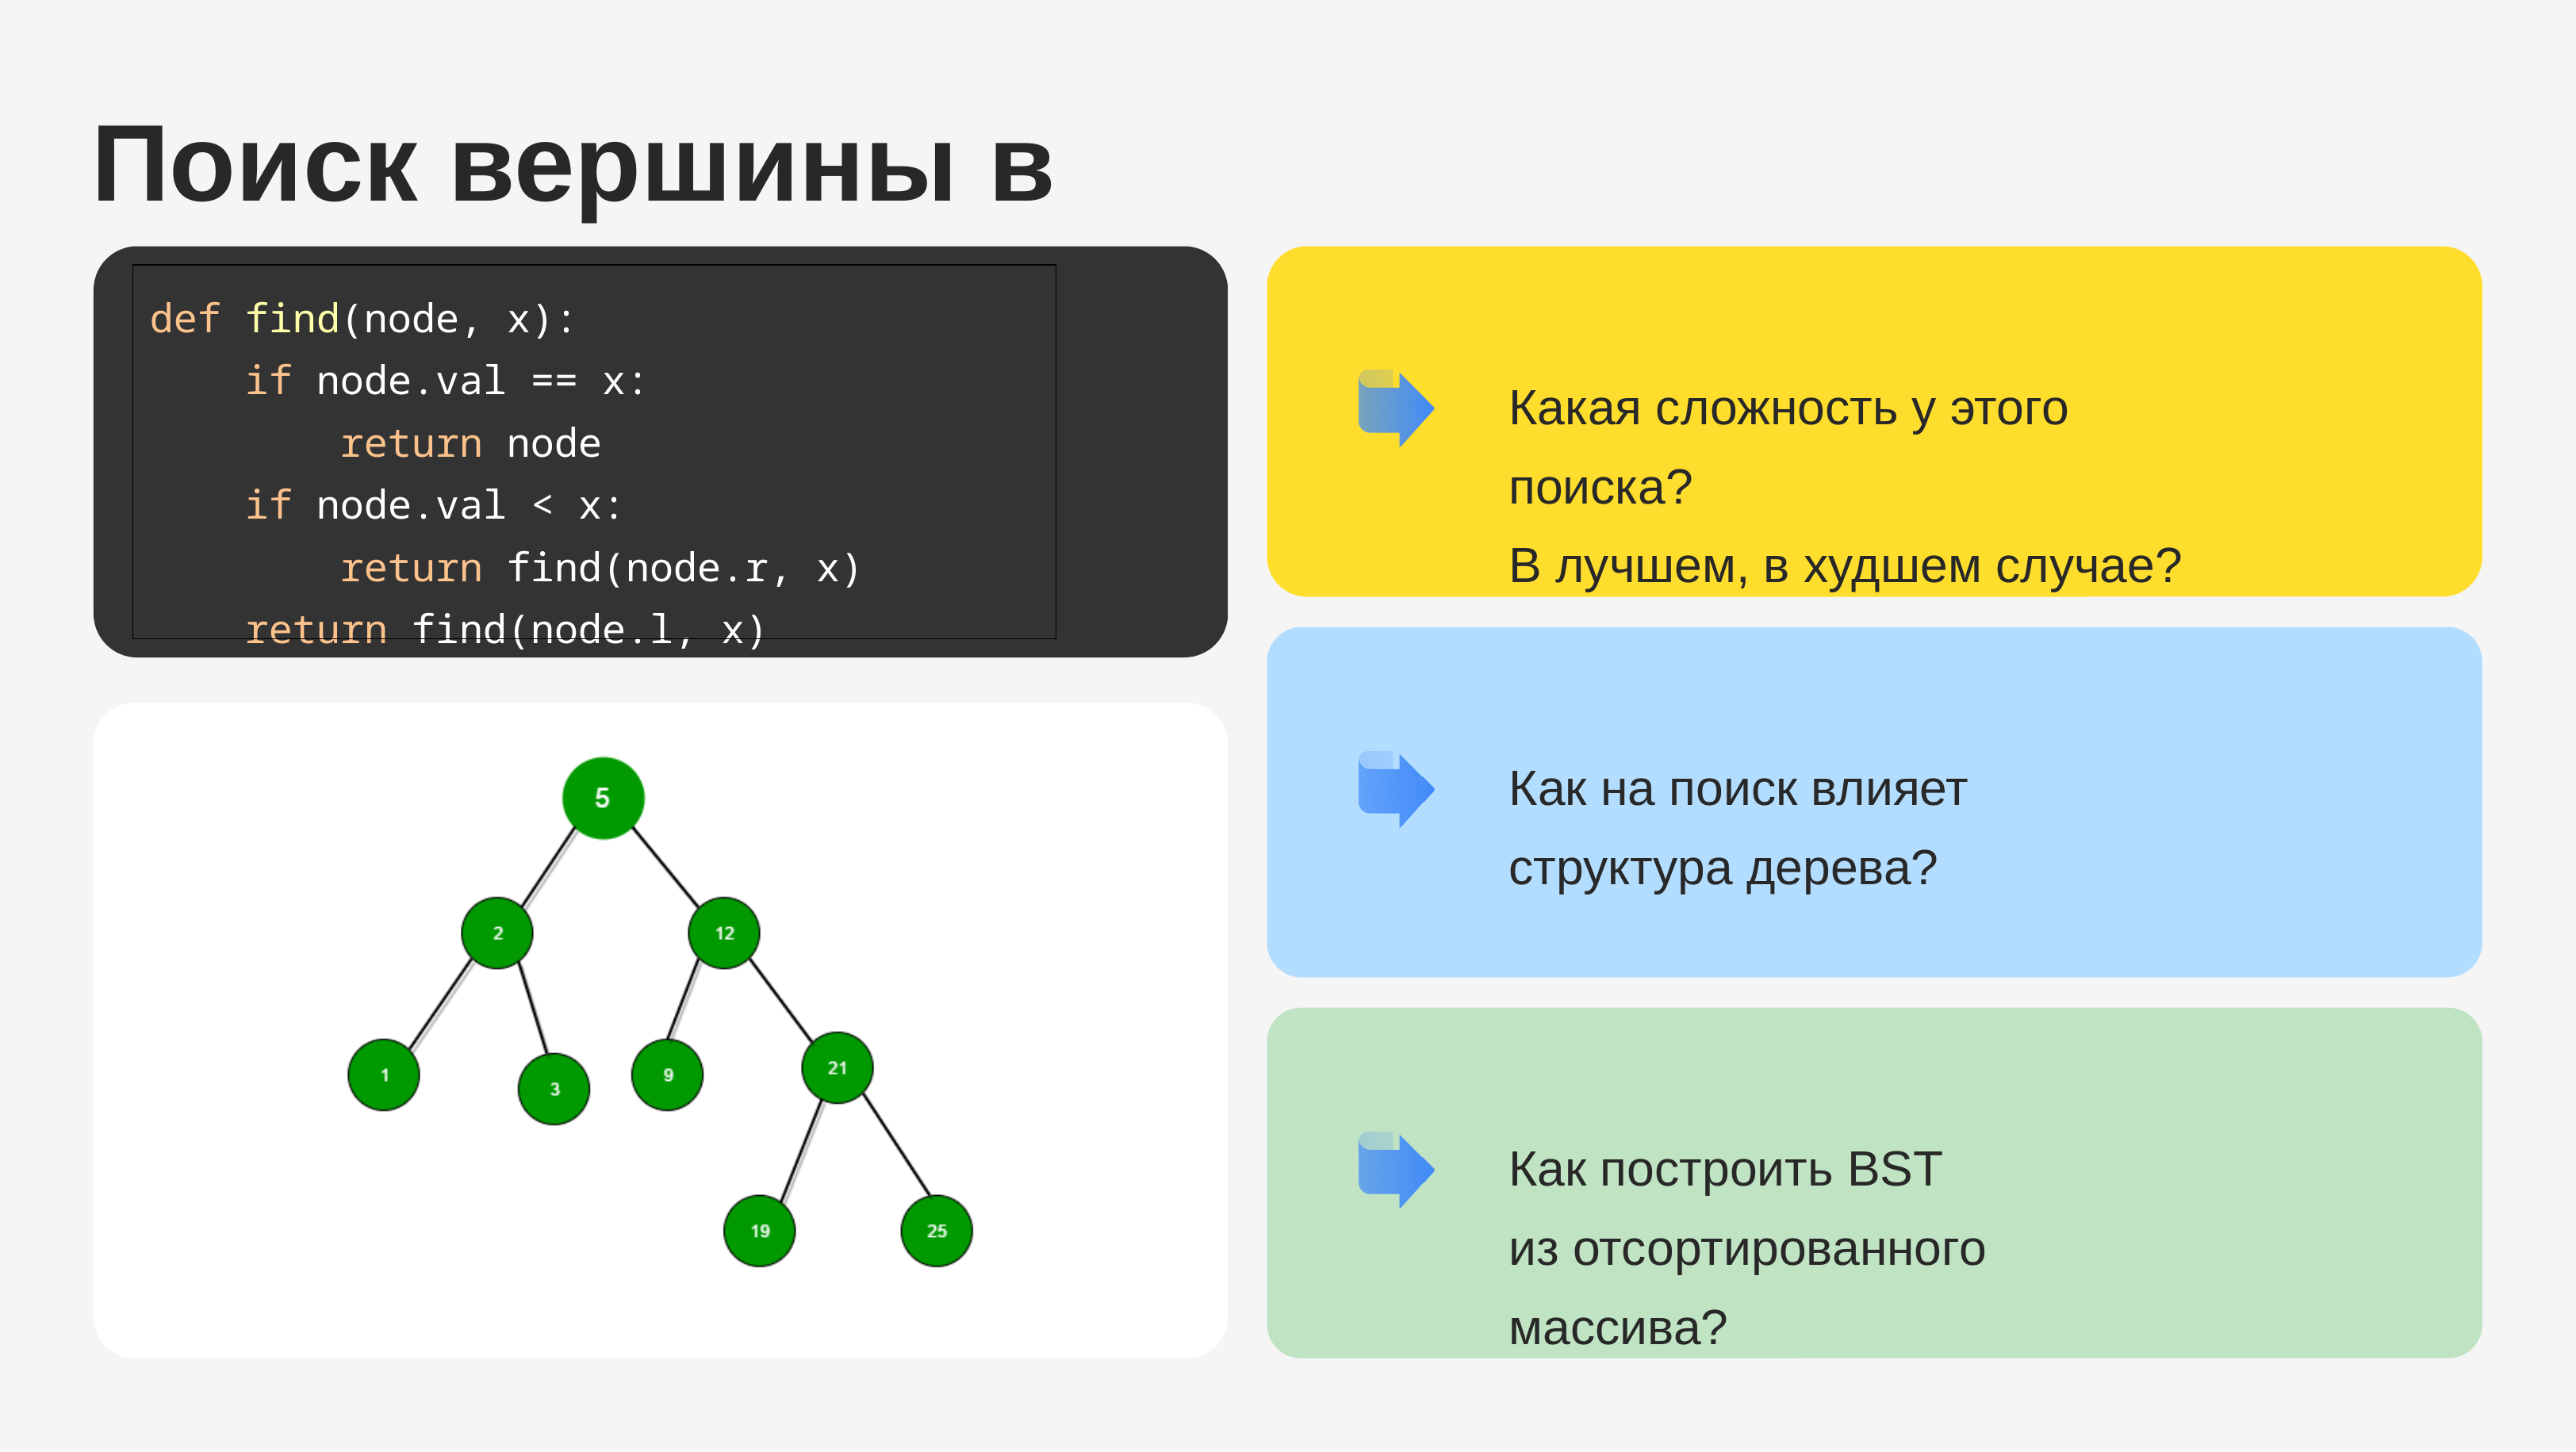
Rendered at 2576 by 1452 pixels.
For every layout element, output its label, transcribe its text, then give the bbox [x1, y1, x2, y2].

text_box Как построить BST из отсортированного массива? [1508, 1111, 2180, 1360]
text_box [1267, 1007, 2482, 1358]
picture [1358, 1132, 1435, 1209]
picture [1358, 370, 1435, 448]
text_box [1267, 246, 2482, 597]
picture [320, 726, 1002, 1296]
text_box Как на поиск влияет структура дерева? [1508, 730, 2060, 901]
table_header def find(node, x): if node.val == x: return node if node.val < x: return find(node.r, x) return find(node.l, x) [133, 266, 1056, 638]
text_box [93, 703, 1229, 1358]
text_box [1267, 626, 2482, 978]
picture [1358, 750, 1435, 829]
text_box Поиск вершины в BST [91, 72, 1248, 374]
text_box Какая сложность у этого поиска? В лучшем, в худшем случае? [1508, 349, 2256, 599]
text_box [93, 246, 1229, 658]
